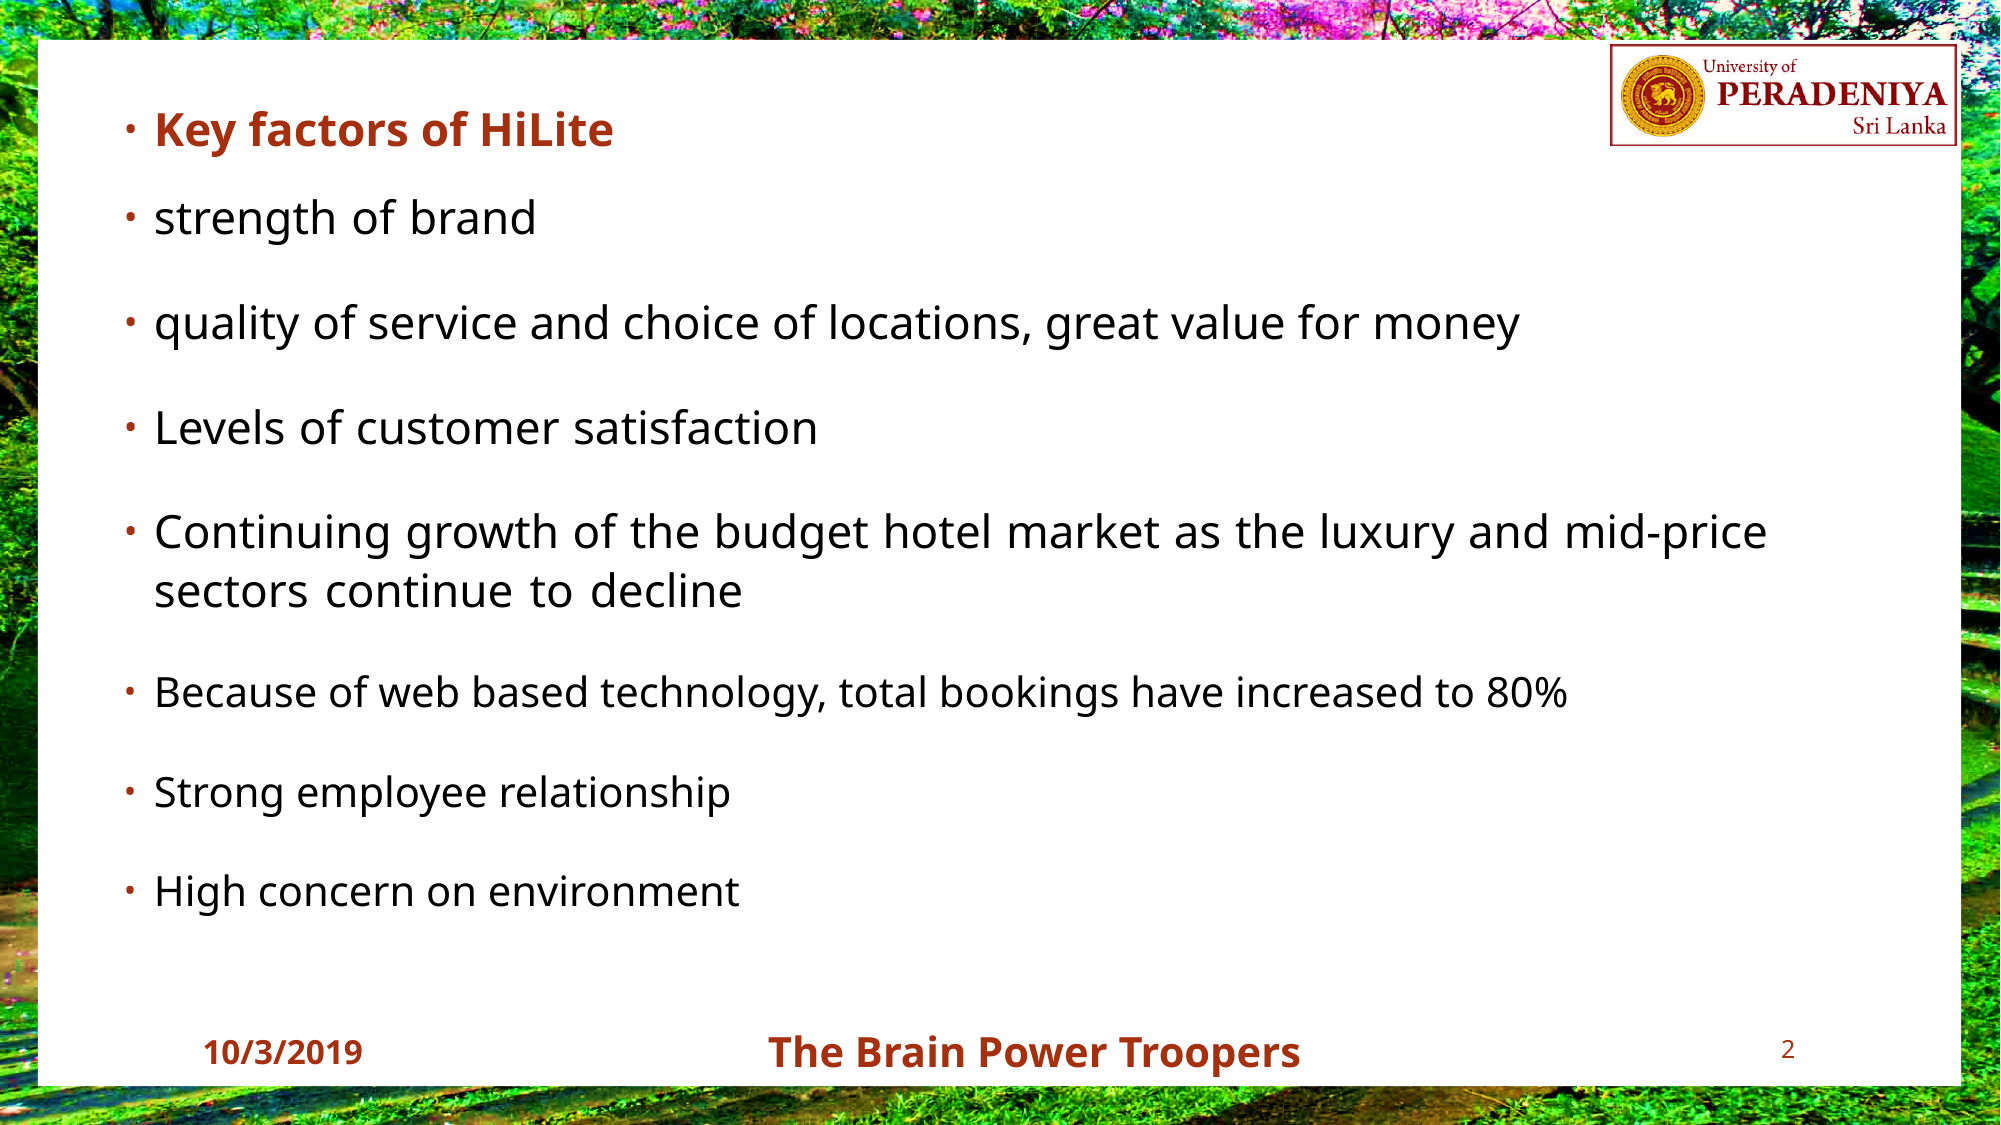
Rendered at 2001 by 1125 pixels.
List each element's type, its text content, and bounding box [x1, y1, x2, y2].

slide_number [187, 1020, 570, 1081]
picture [0, 0, 2001, 1125]
list Key factors of HiLite strength of brand quality of service and choice of locations, great value for money Levels of customer satisfaction Continuing growth of the budget hotel market as the luxury and mid-price sectors continue to decline Because of web based technology, total bookings have increased to 80% Strong employee relationship High concern on environment [101, 99, 1809, 1001]
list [1609, 43, 1957, 147]
footer The Brain Power Troopers [647, 1020, 1422, 1081]
slide_number 2 [1530, 1020, 1811, 1081]
